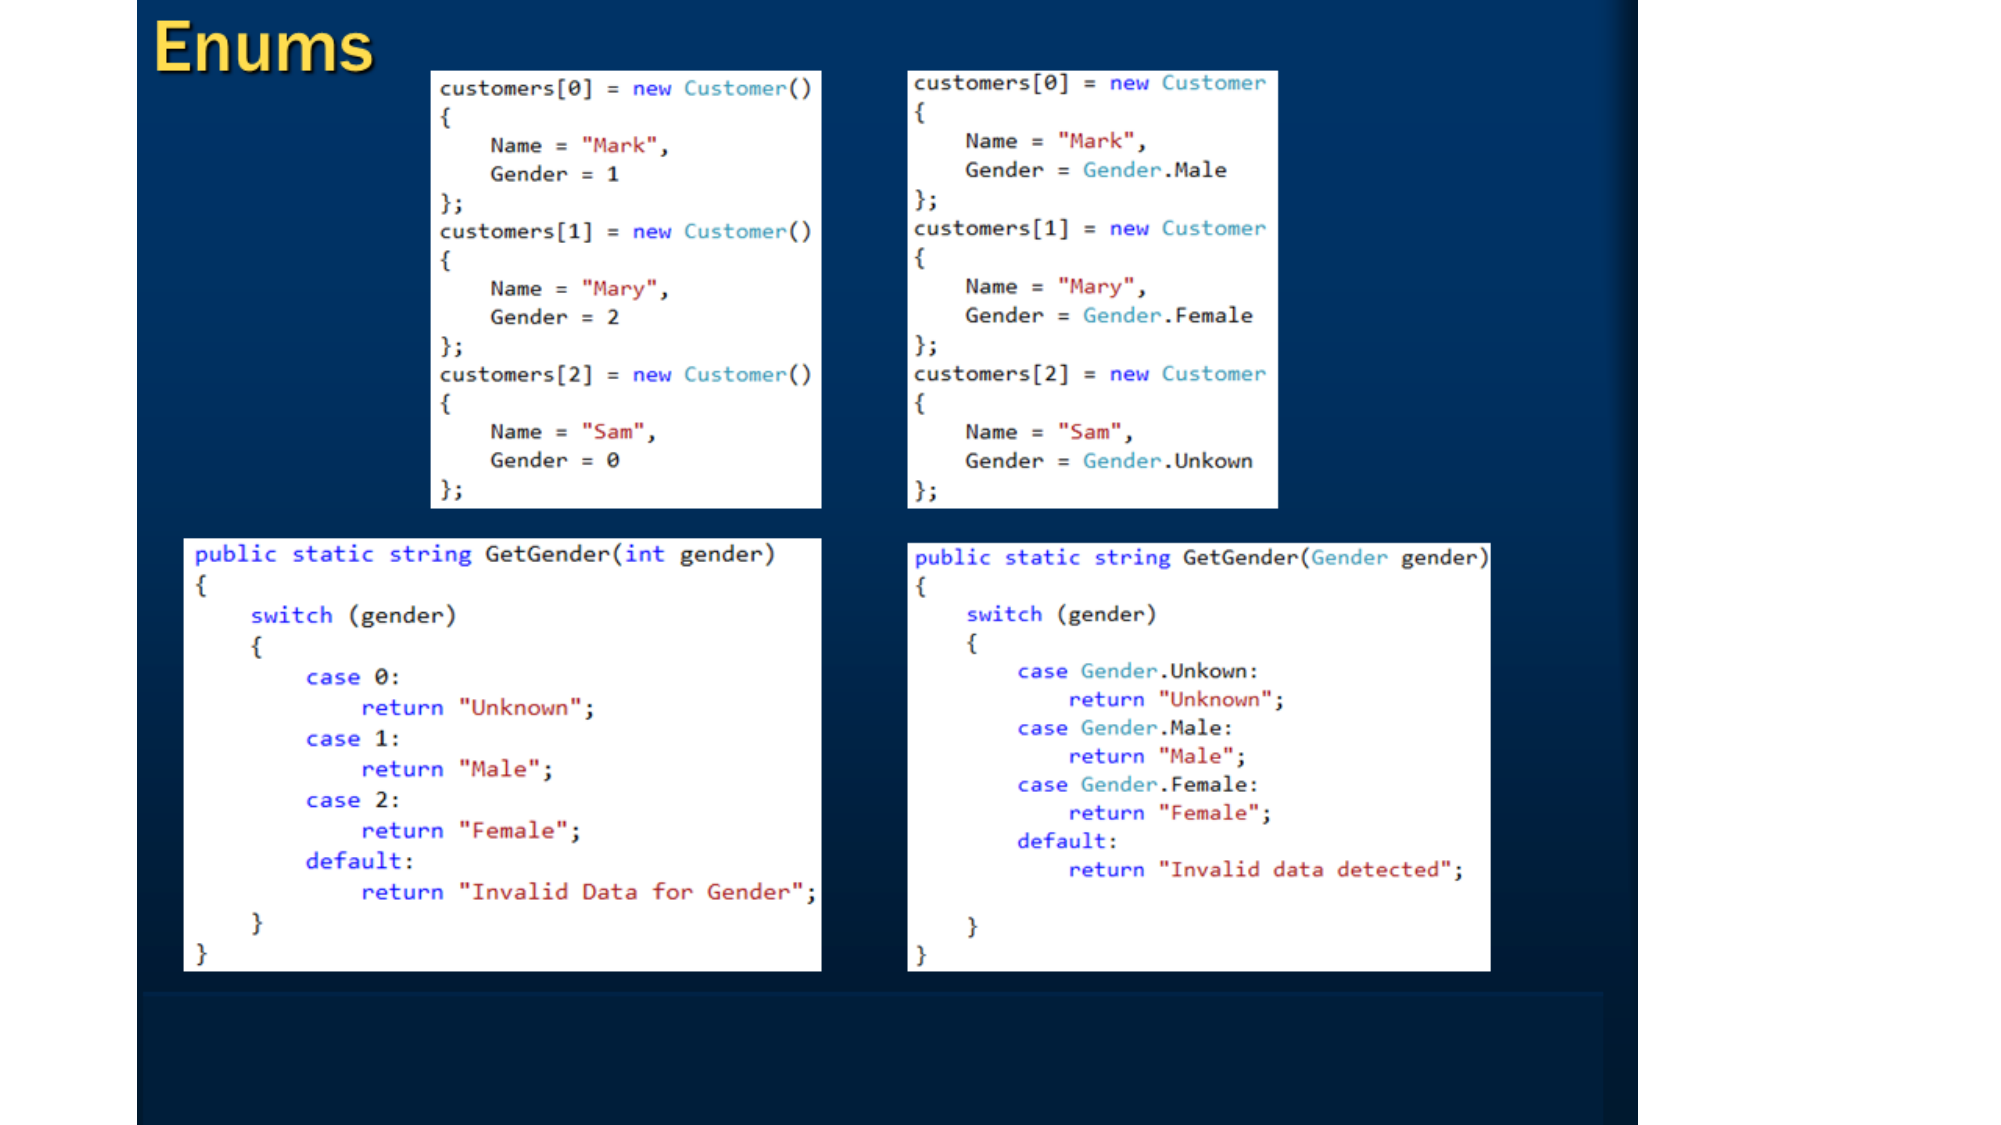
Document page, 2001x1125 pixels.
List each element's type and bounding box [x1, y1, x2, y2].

list [137, 0, 1638, 1125]
